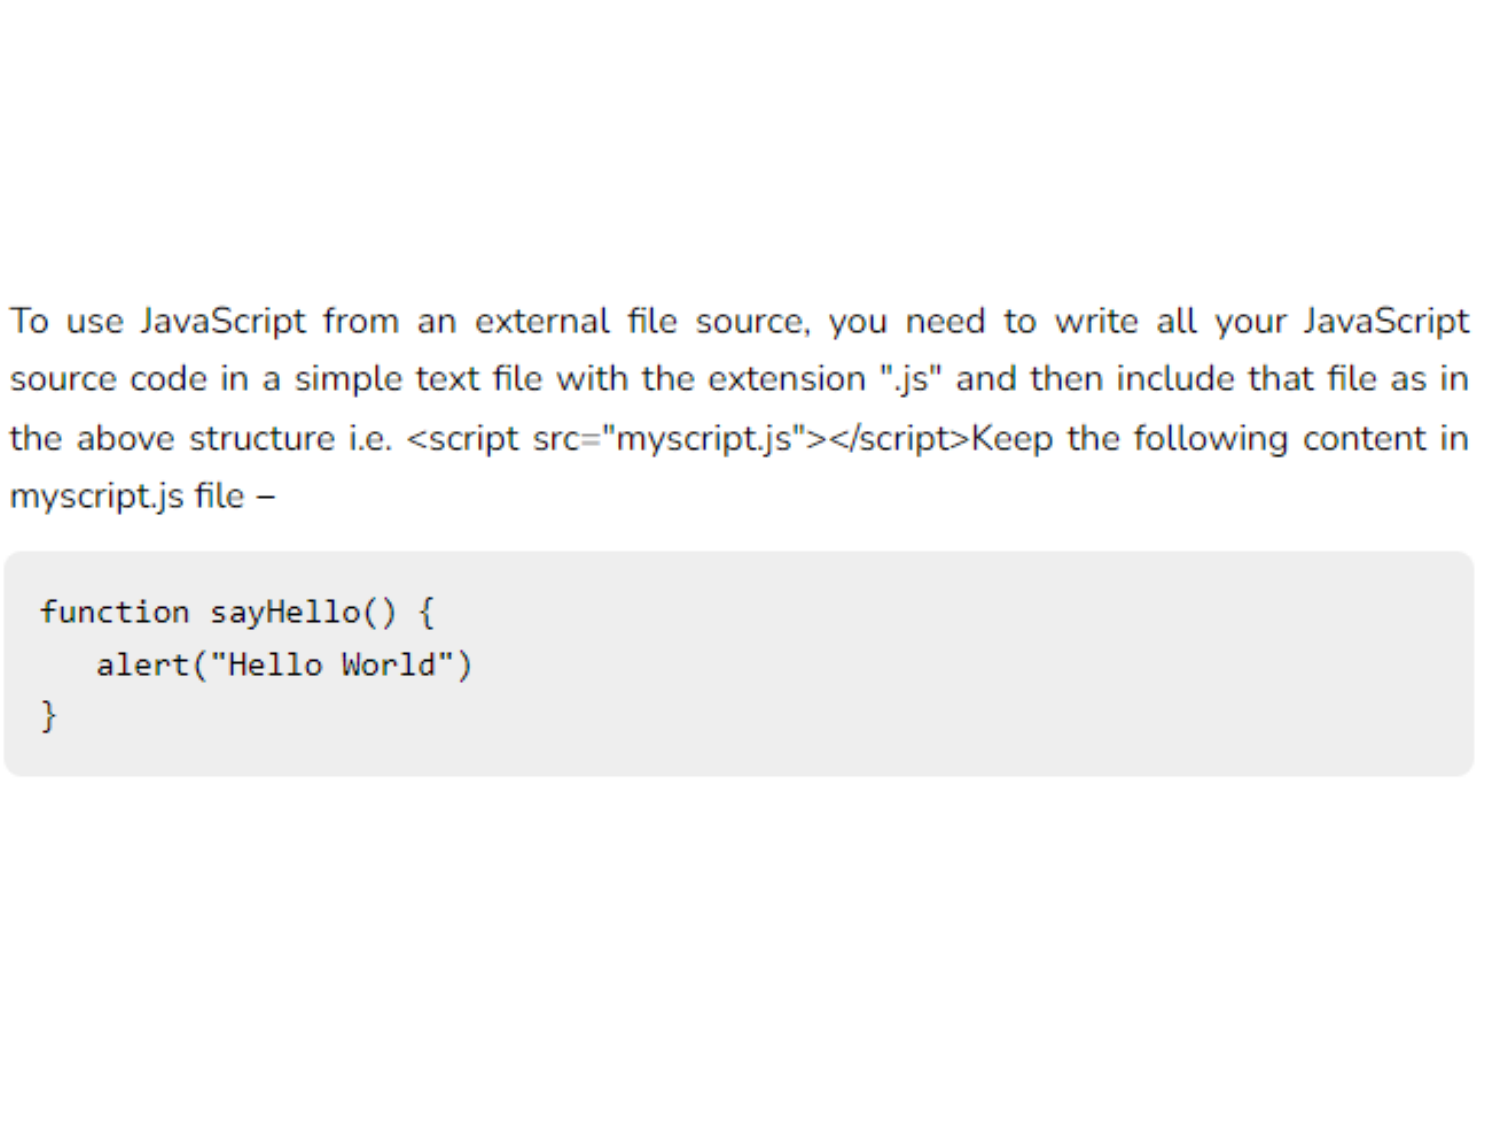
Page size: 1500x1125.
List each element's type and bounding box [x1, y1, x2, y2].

picture [0, 292, 1484, 791]
